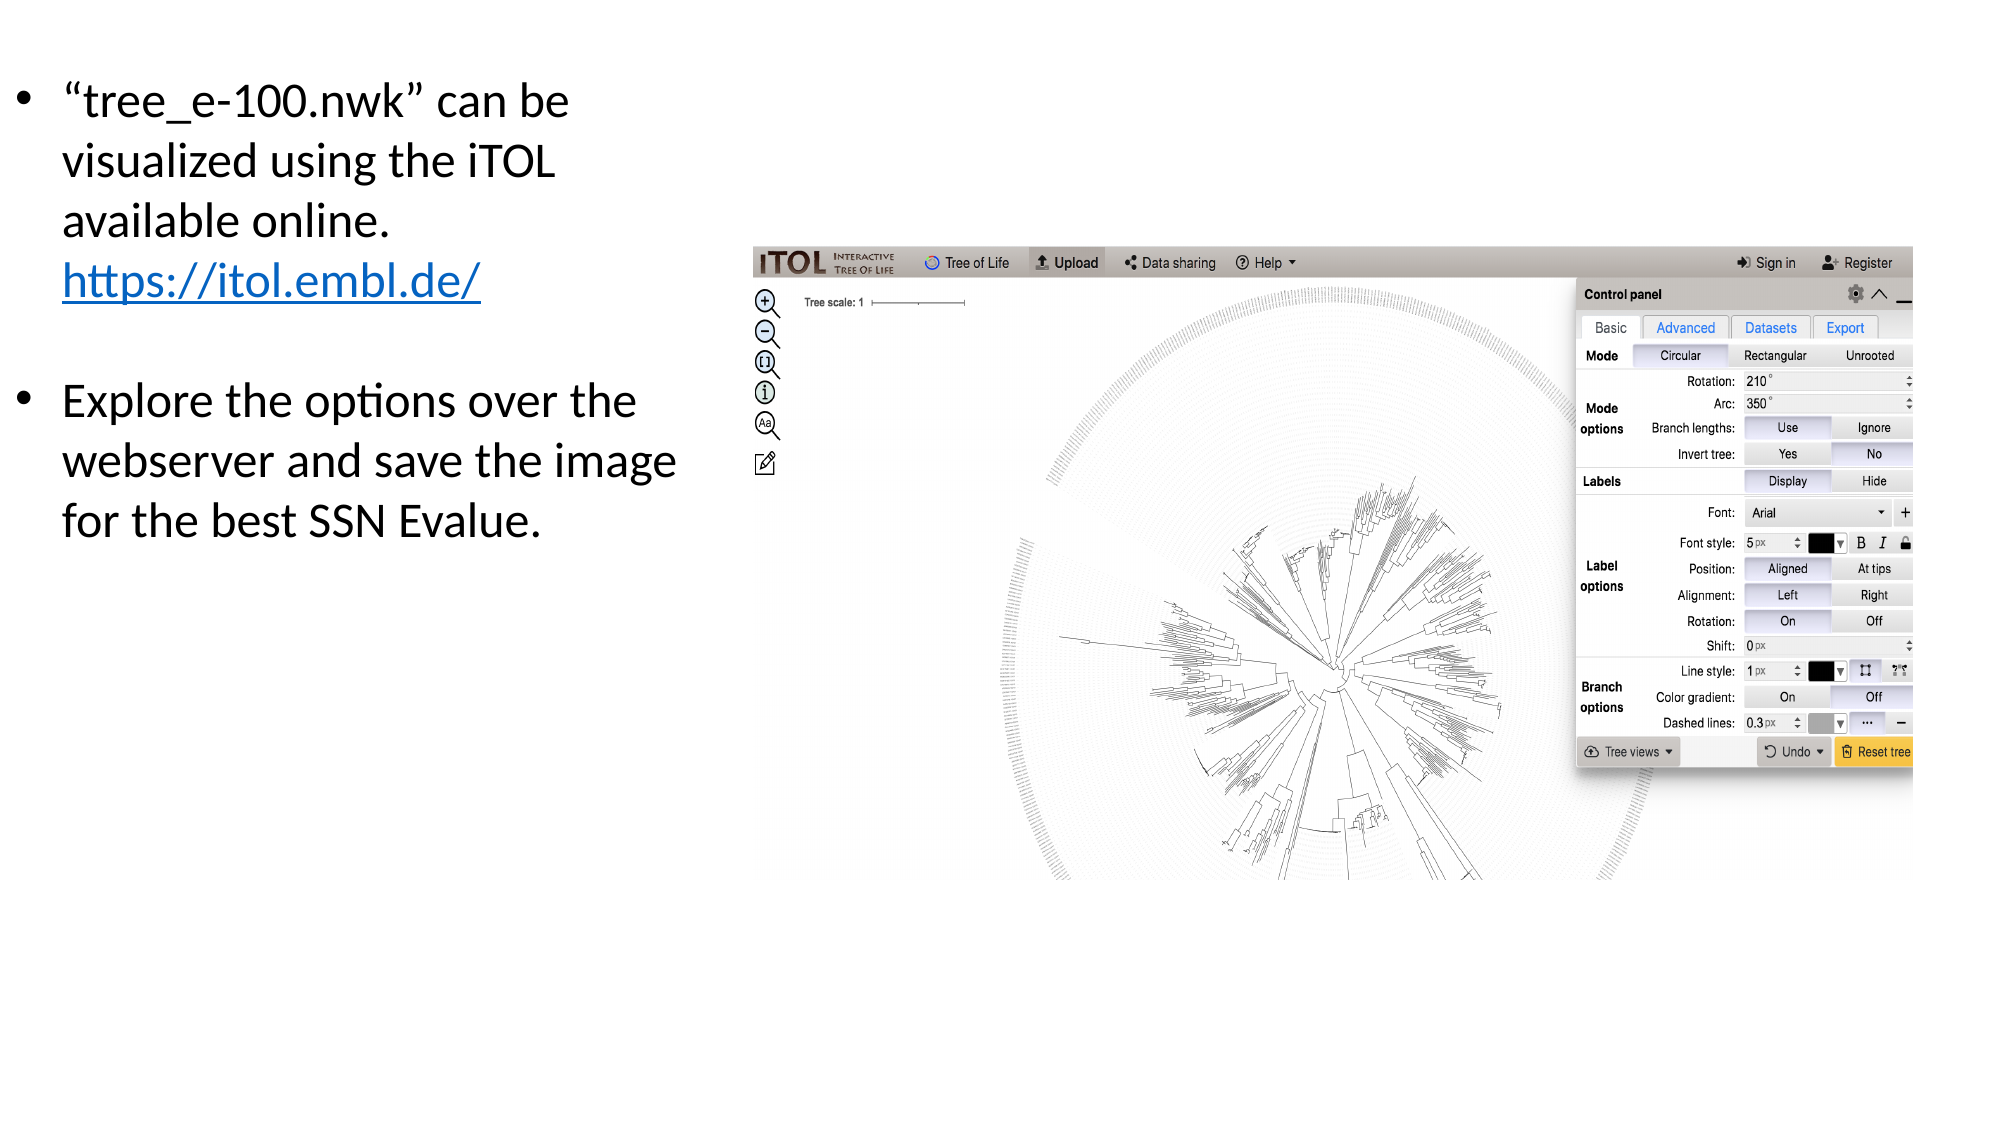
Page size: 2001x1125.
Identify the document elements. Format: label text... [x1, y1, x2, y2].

picture [753, 245, 1913, 880]
text_box “tree_e-100.nwk” can be visualized using the iTOL available online. https://itol.embl.de/ Explore the options over the webserver and save the image for the best SSN Evalue. [0, 0, 715, 675]
